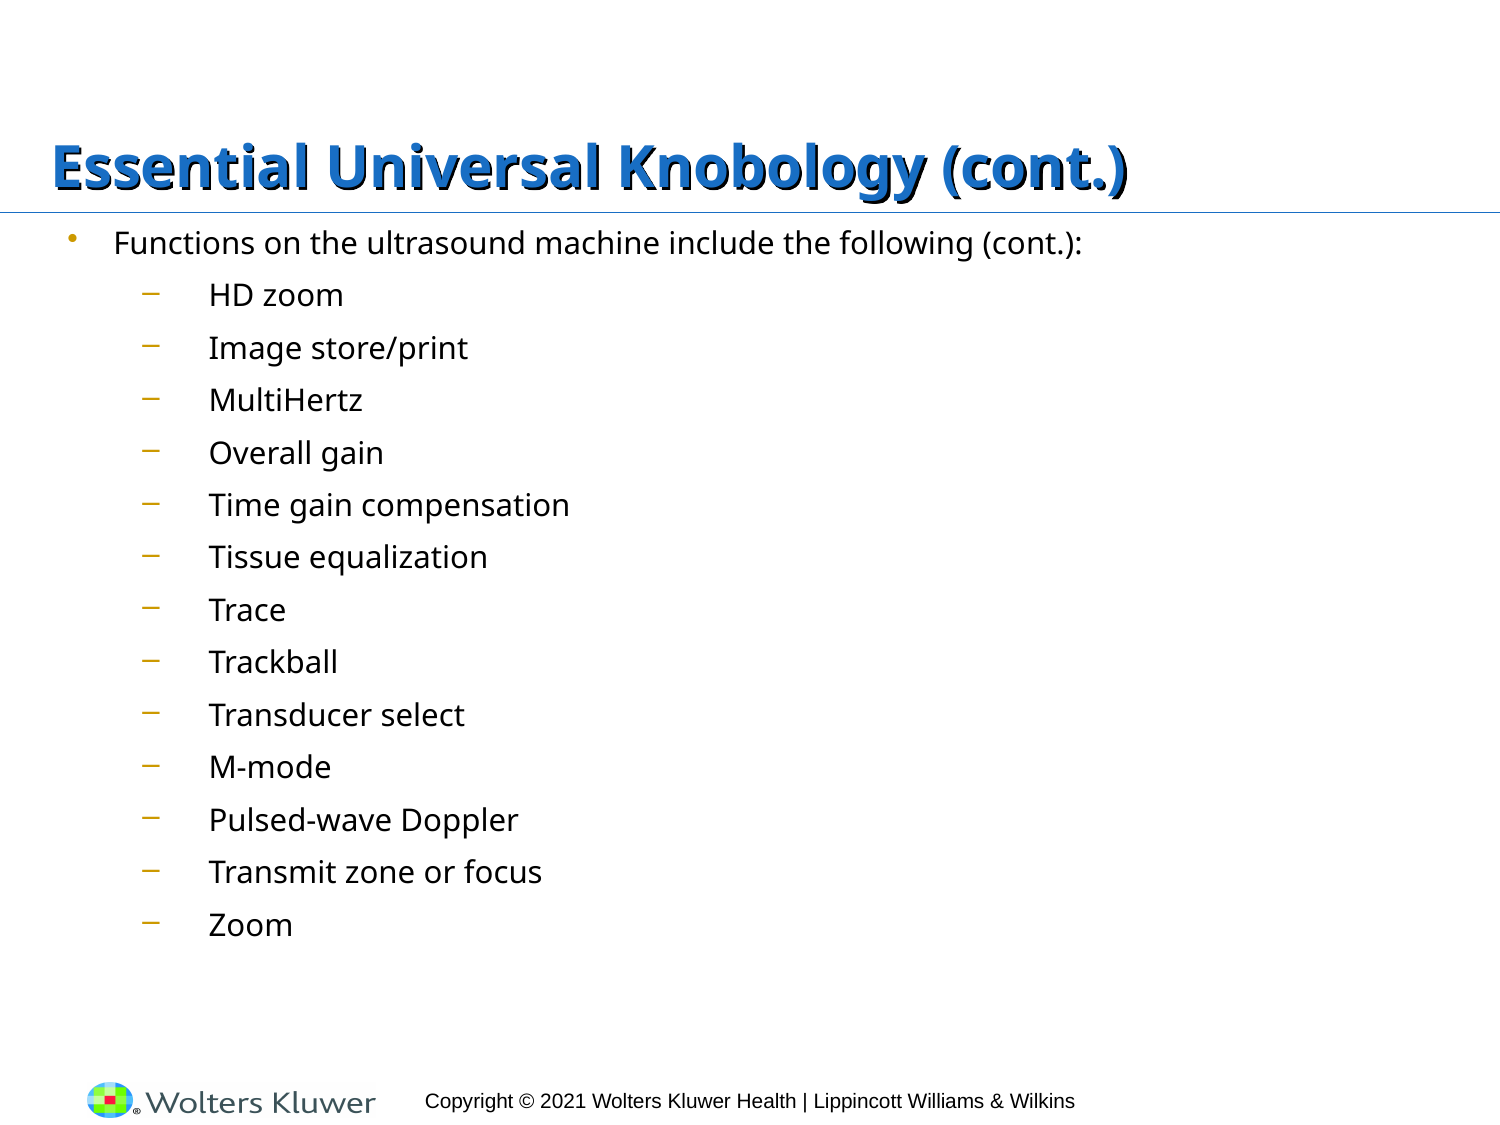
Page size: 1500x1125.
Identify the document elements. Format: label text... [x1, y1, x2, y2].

list Functions on the ultrasound machine include the following (cont.): HD zoom Image store/print MultiHertz Overall gain Time gain compensation Tissue equalization Trace Trackball Transducer select M-mode Pulsed-wave Doppler Transmit zone or focus Zoom [51, 219, 1466, 1002]
picture [87, 1082, 376, 1118]
title Essential Universal Knobology (cont.) [50, 136, 1468, 201]
